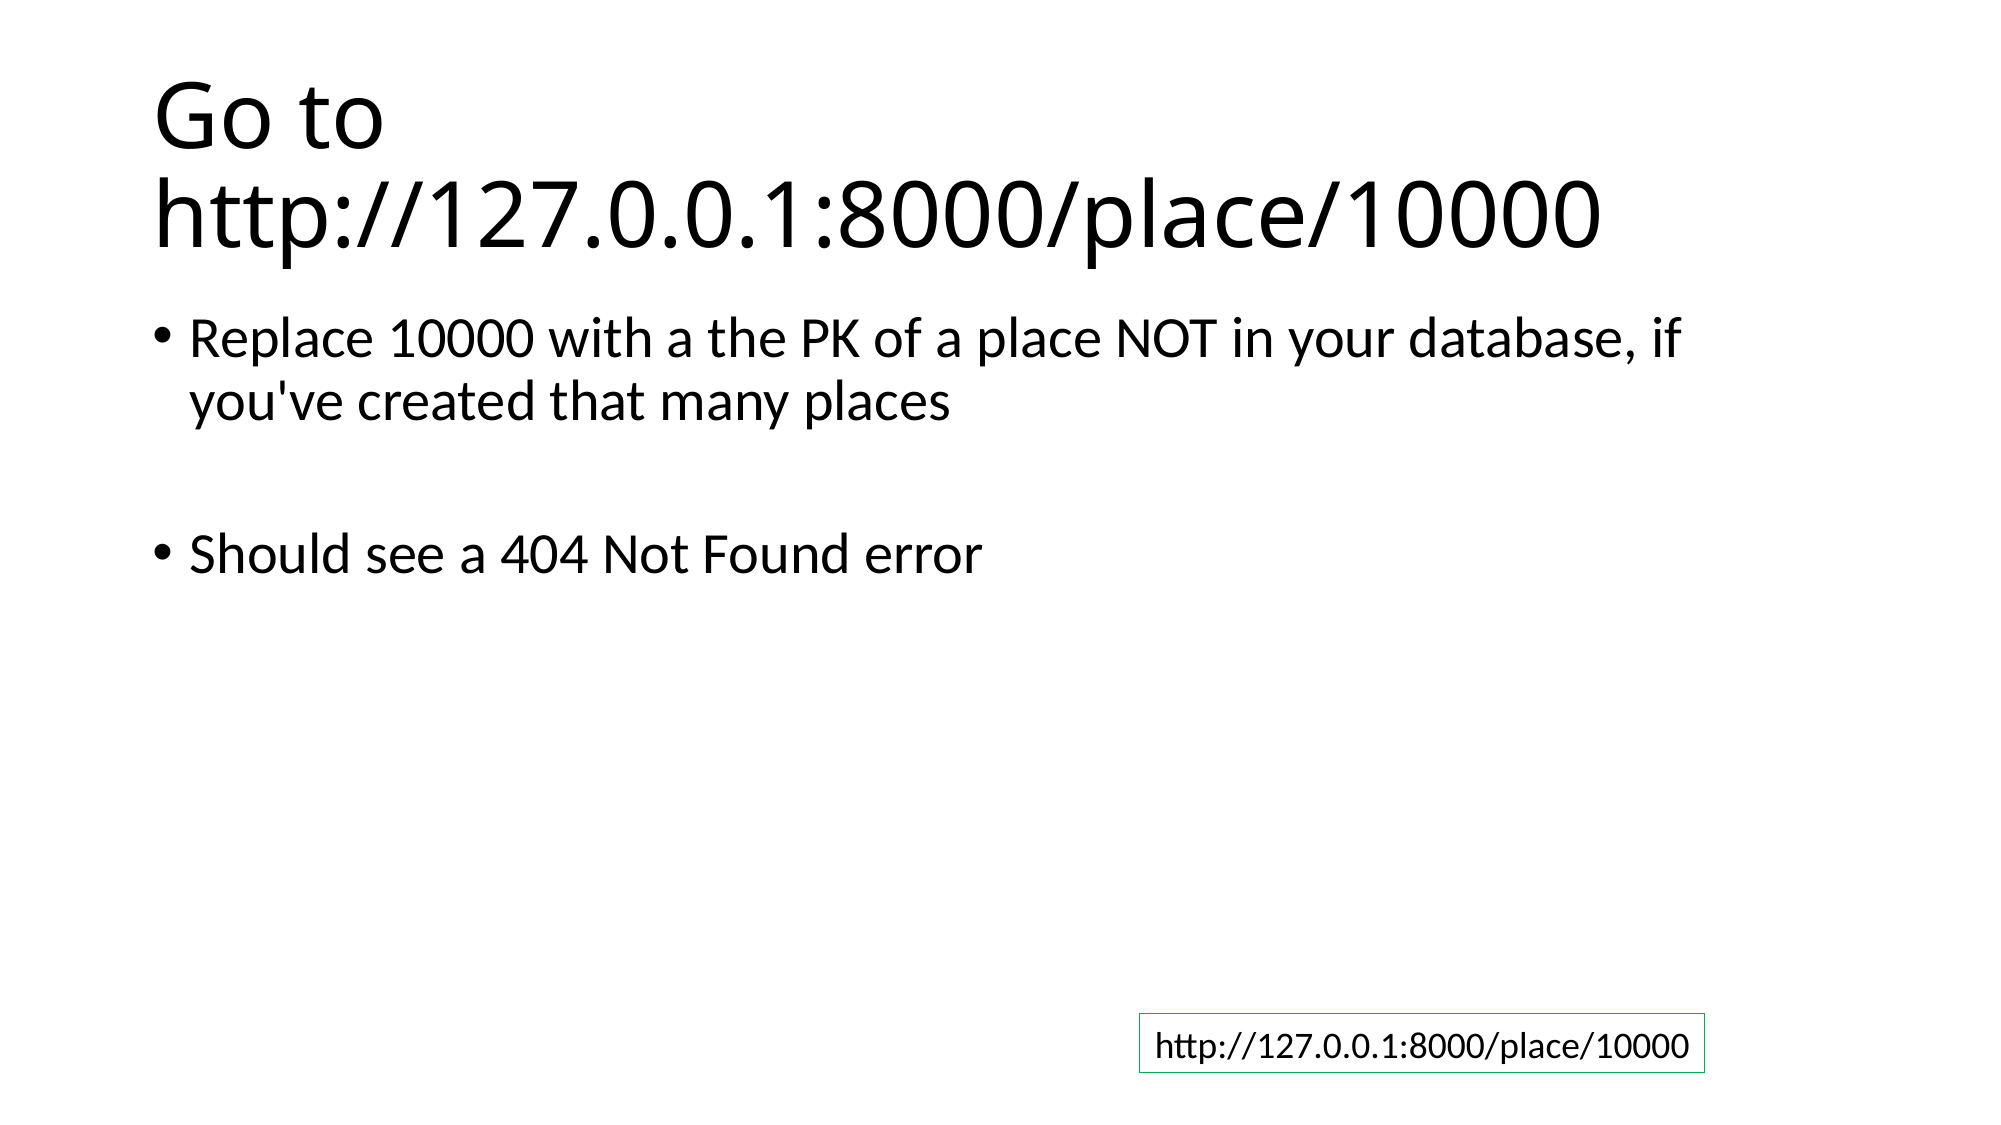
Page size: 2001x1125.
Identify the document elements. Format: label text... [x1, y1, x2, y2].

text_box http://127.0.0.1:8000/place/10000 [1139, 1013, 1705, 1073]
title Go to http://127.0.0.1:8000/place/10000 [137, 59, 1863, 278]
list Replace 10000 with a the PK of a place NOT in your database, if you've created that many places Should see a 404 Not Found error [137, 299, 1863, 1014]
